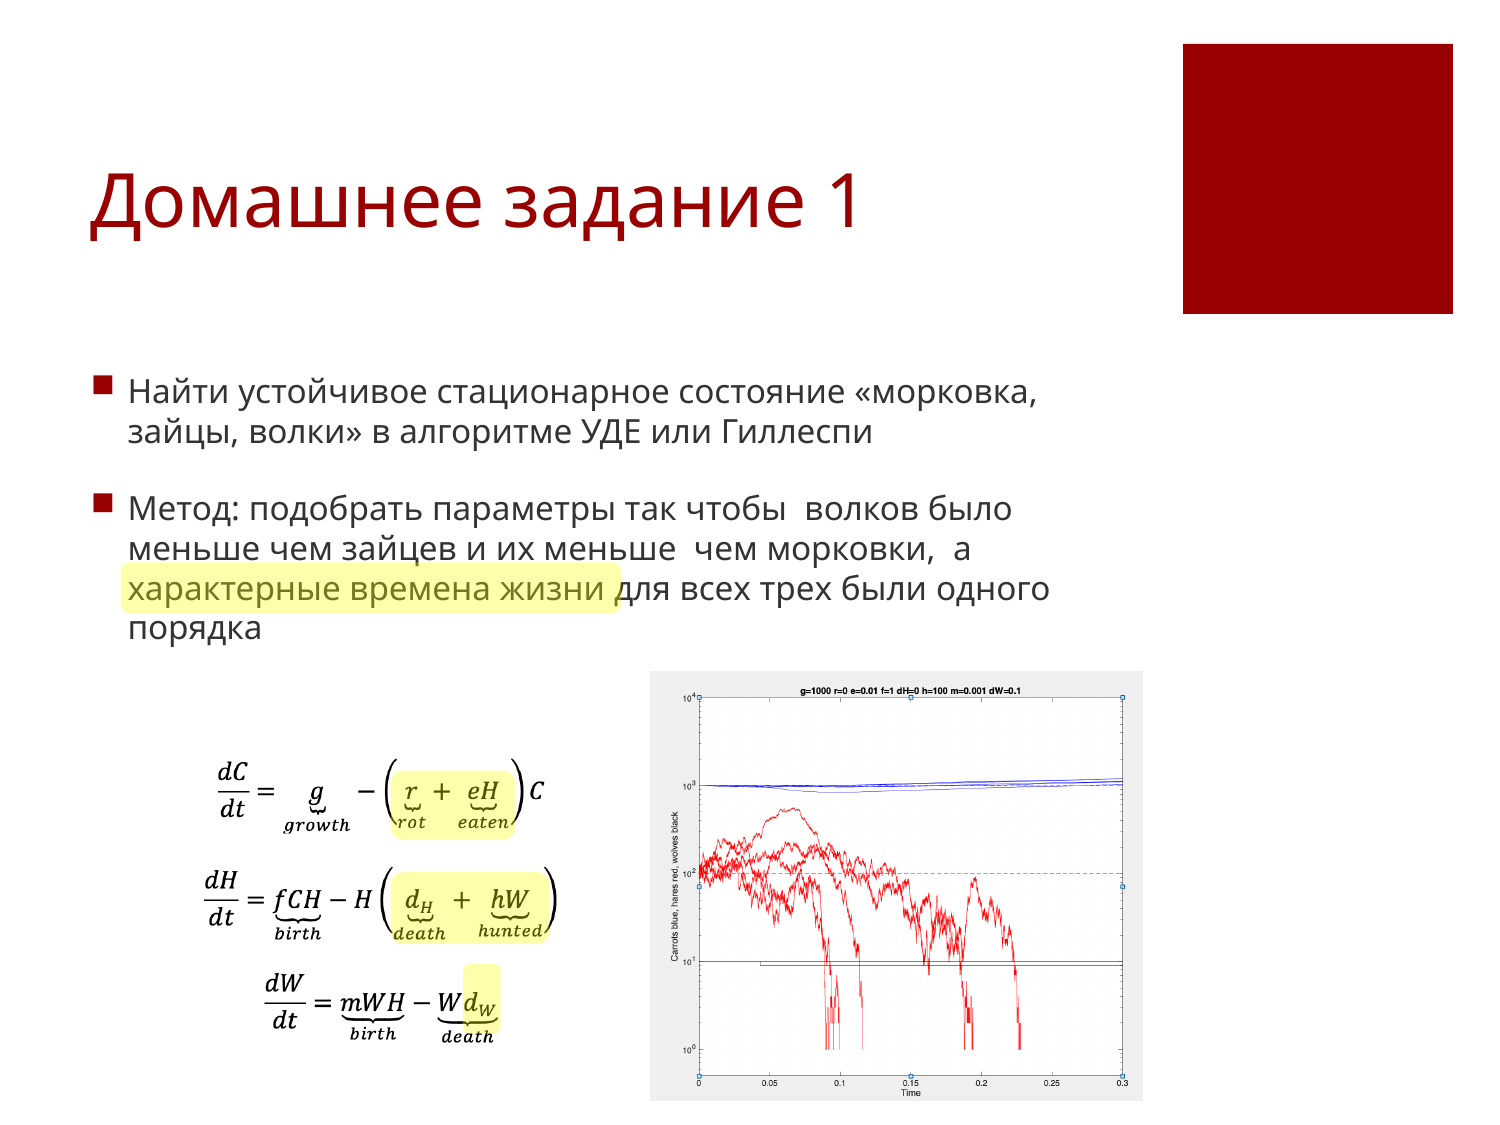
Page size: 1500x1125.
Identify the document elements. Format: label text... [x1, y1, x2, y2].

title Домашнее задание 1 [75, 62, 1143, 251]
picture [650, 670, 1144, 1101]
text_box [119, 561, 623, 615]
list Найти устойчивое стационарное состояние «морковка, зайцы, волки» в алгоритме УДЕ или Гиллеспи Метод: подобрать параметры так чтобы волков было меньше чем зайцев и их меньше чем морковки, а характерные времена жизни для всех трех были одного порядка [75, 362, 1143, 1005]
picture [189, 733, 565, 1065]
